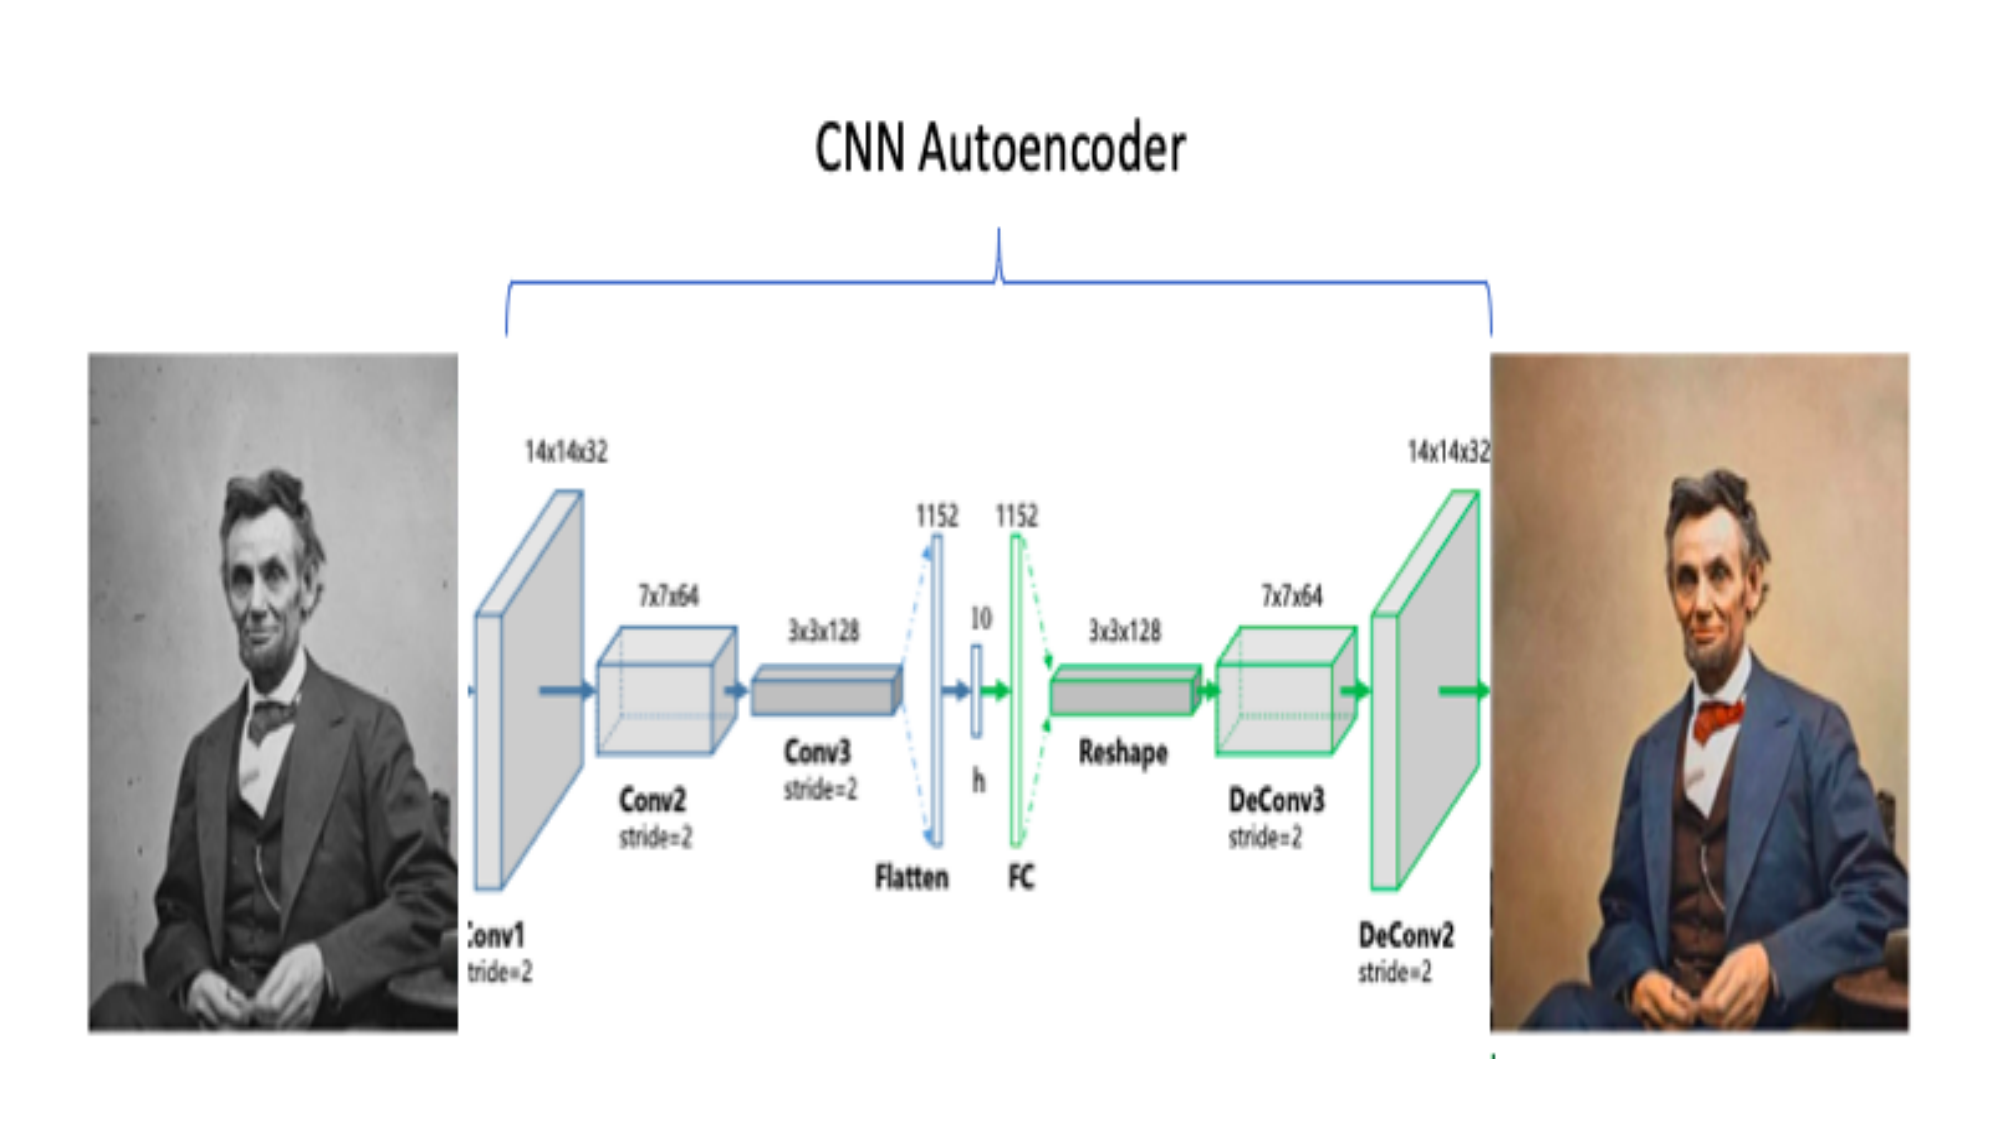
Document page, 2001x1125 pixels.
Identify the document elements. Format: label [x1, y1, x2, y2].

picture [41, 66, 1931, 1059]
